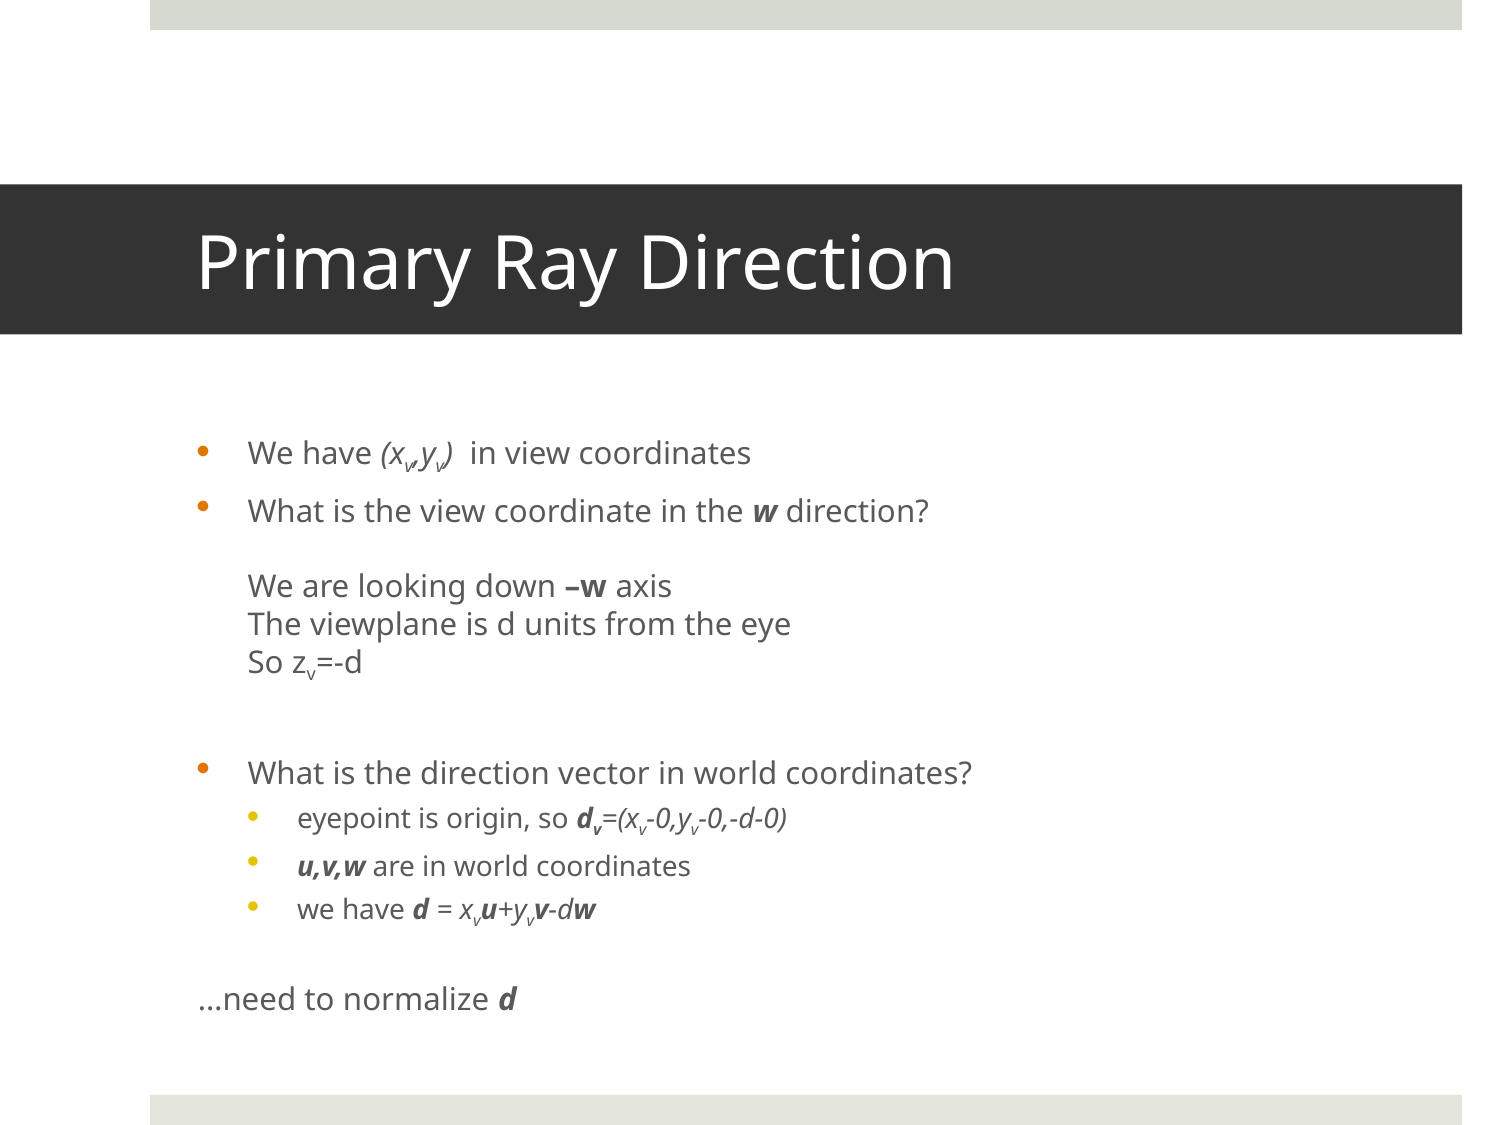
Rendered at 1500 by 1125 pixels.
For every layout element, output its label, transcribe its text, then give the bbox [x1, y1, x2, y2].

title Primary Ray Direction [0, 184, 1463, 335]
list We have (xv,yv) in view coordinates What is the view coordinate in the w direction? We are looking down –w axis The viewplane is d units from the eye So zv=-d What is the direction vector in world coordinates? eyepoint is origin, so dv=(xv-0,yv-0,-d-0) u,v,w are in world coordinates we have d = xvu+yvv-dw …need to normalize d [182, 425, 1432, 1028]
